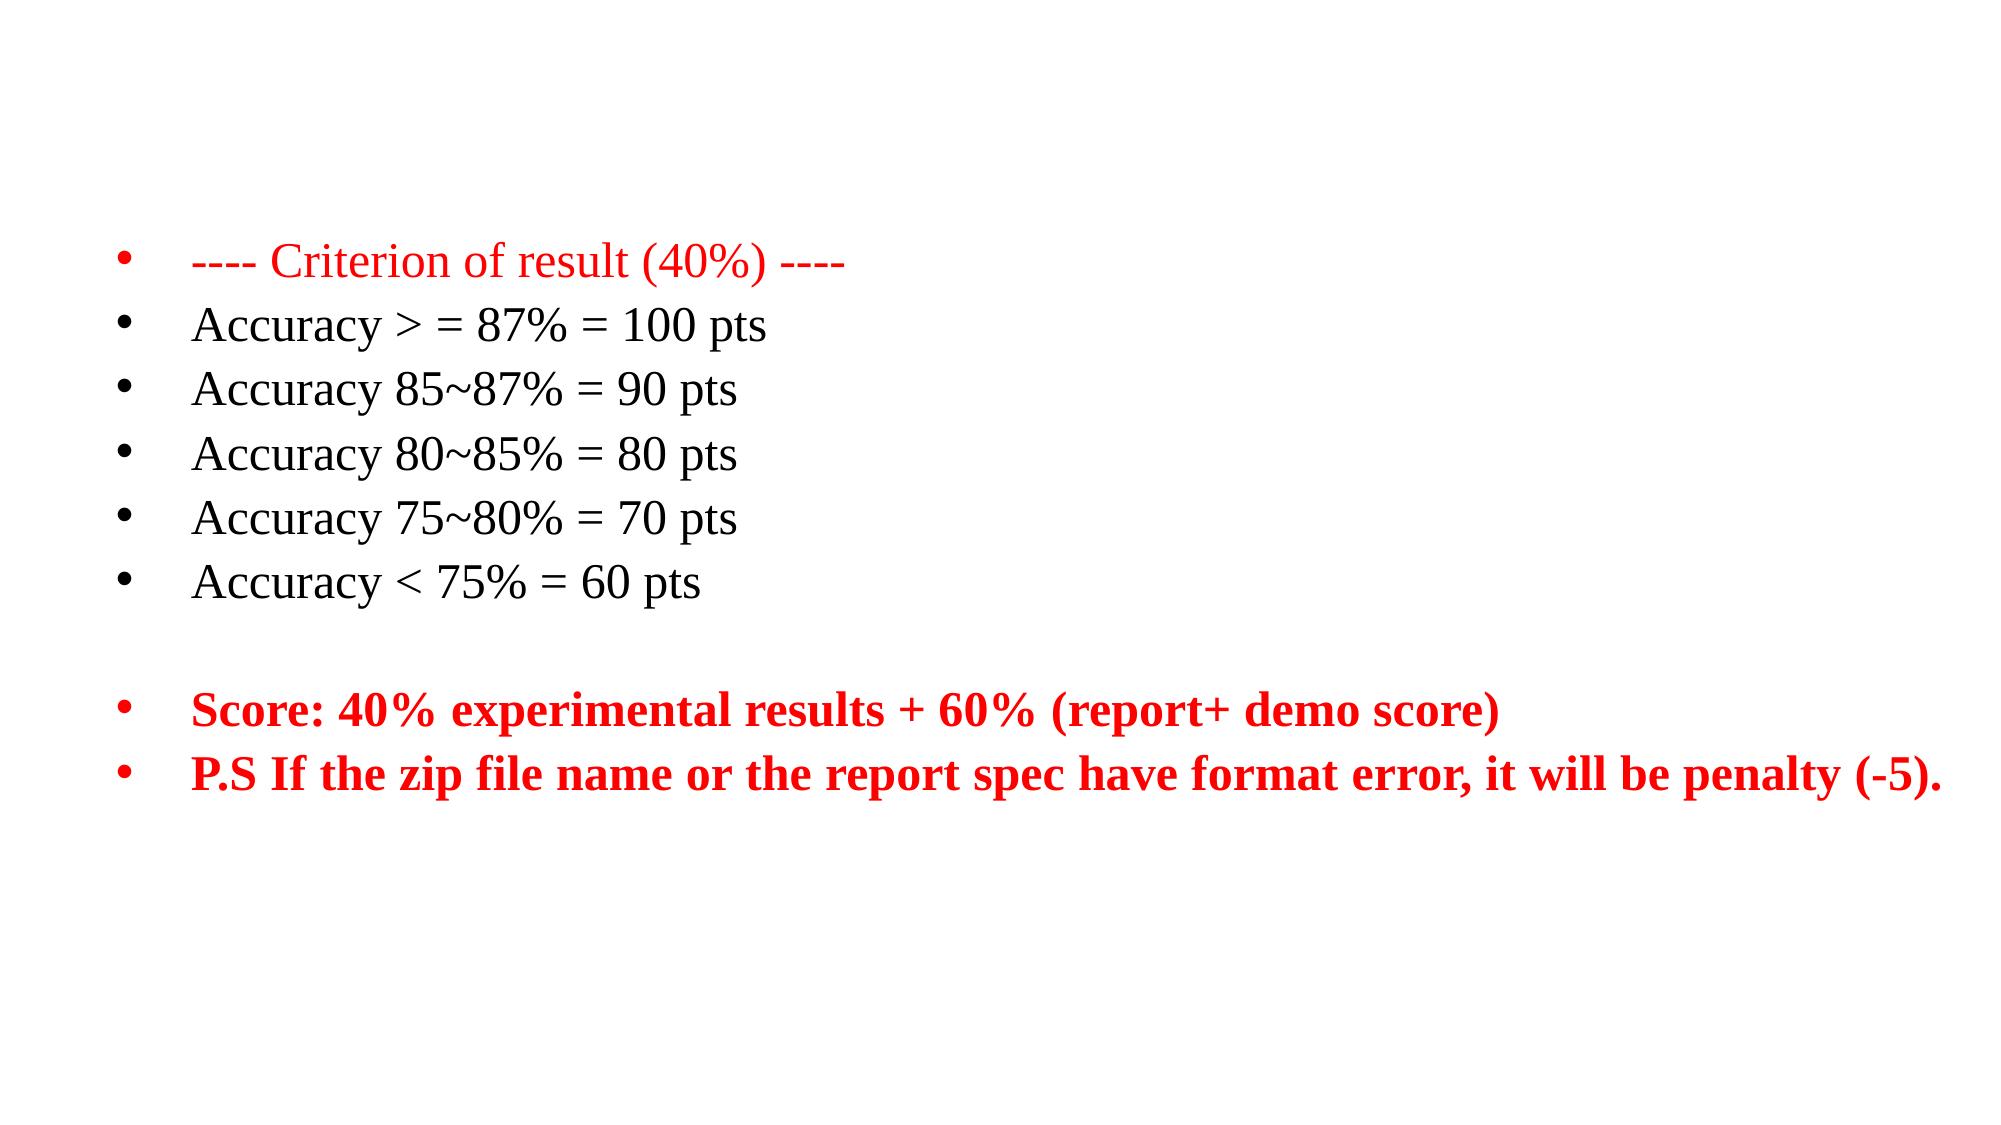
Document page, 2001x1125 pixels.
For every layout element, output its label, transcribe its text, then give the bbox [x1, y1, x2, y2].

text_box ---- Criterion of result (40%) ---- Accuracy > = 87% = 100 pts Accuracy 85~87% = 90 pts Accuracy 80~85% = 80 pts Accuracy 75~80% = 70 pts Accuracy < 75% = 60 pts Score: 40% experimental results + 60% (report+ demo score) P.S If the zip file name or the report spec have format error, it will be penalty (-5). [100, 215, 1959, 809]
